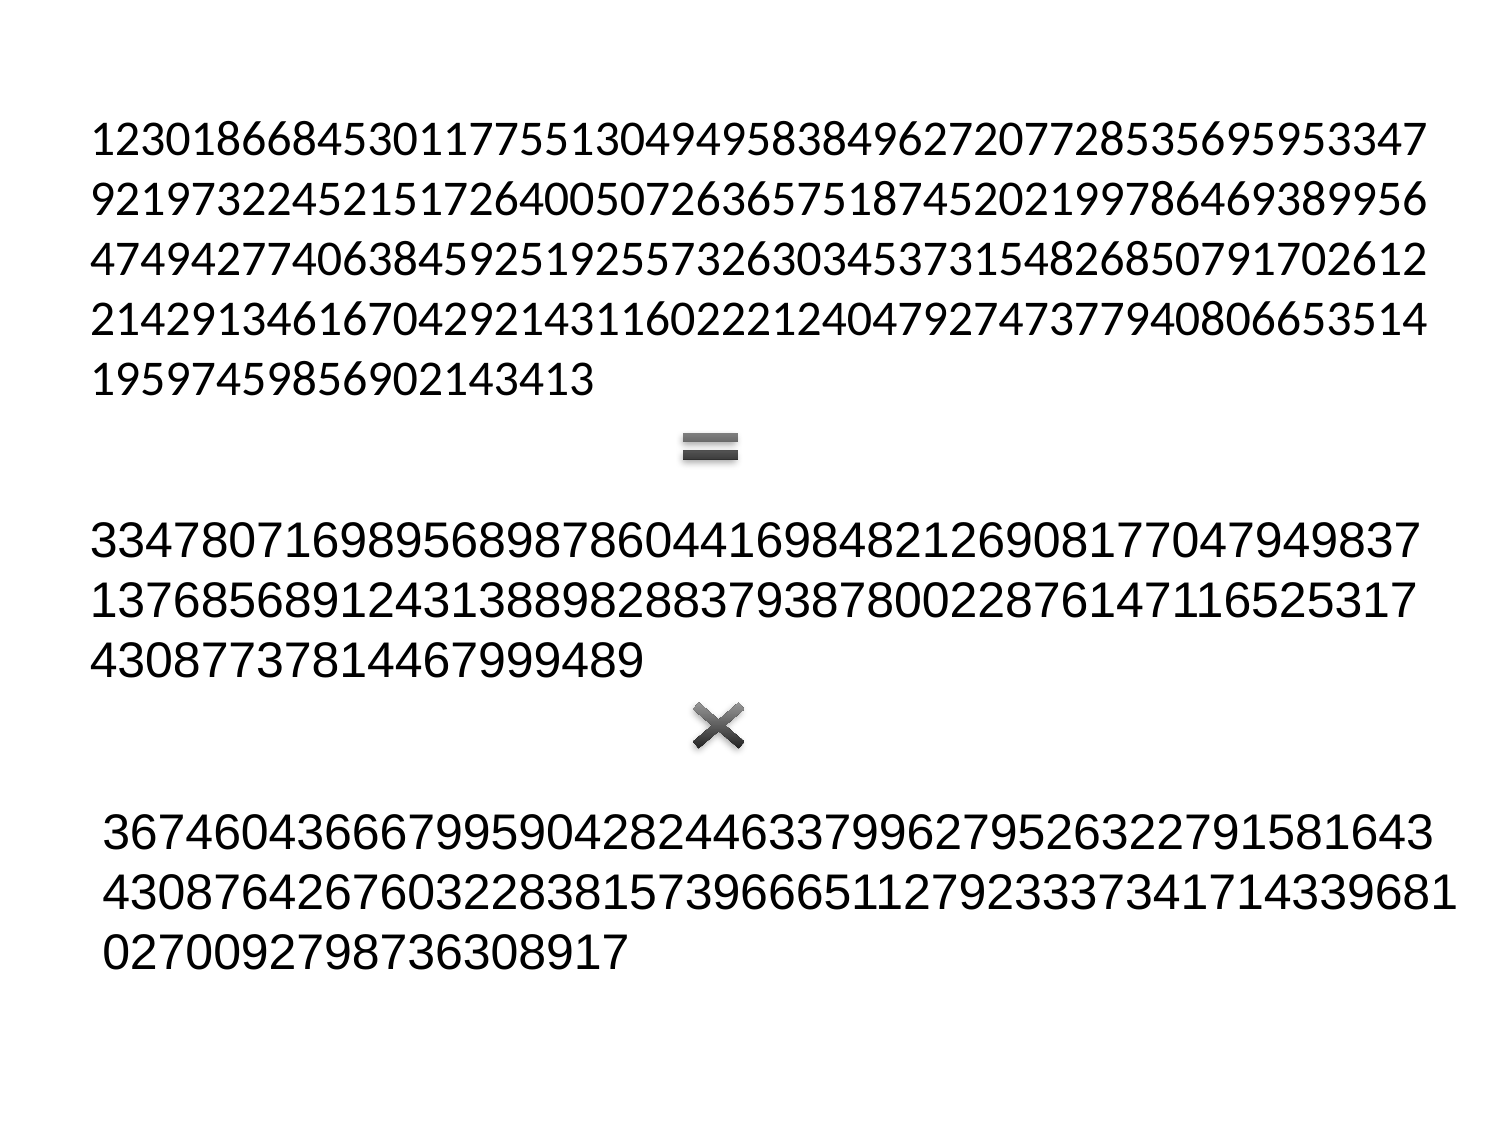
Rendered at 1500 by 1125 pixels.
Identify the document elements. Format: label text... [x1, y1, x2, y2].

text_box [683, 433, 739, 442]
text_box 1230186684530117755130494958384962720772853569595334792197322452151726400507263657518745202199786469389956474942774063845925192557326303453731548268507917026122142913461670429214311602221240479274737794080665351419597459856902143413 [75, 98, 1450, 413]
text_box [693, 702, 745, 749]
text_box 36746043666799590428244633799627952632279158164343087642676032283815739666511279233373417143396810270092798736308917 [87, 792, 1475, 988]
text_box [683, 450, 739, 460]
text_box 33478071698956898786044169848212690817704794983713768568912431388982883793878002287614711652531743087737814467999489 [75, 499, 1450, 695]
